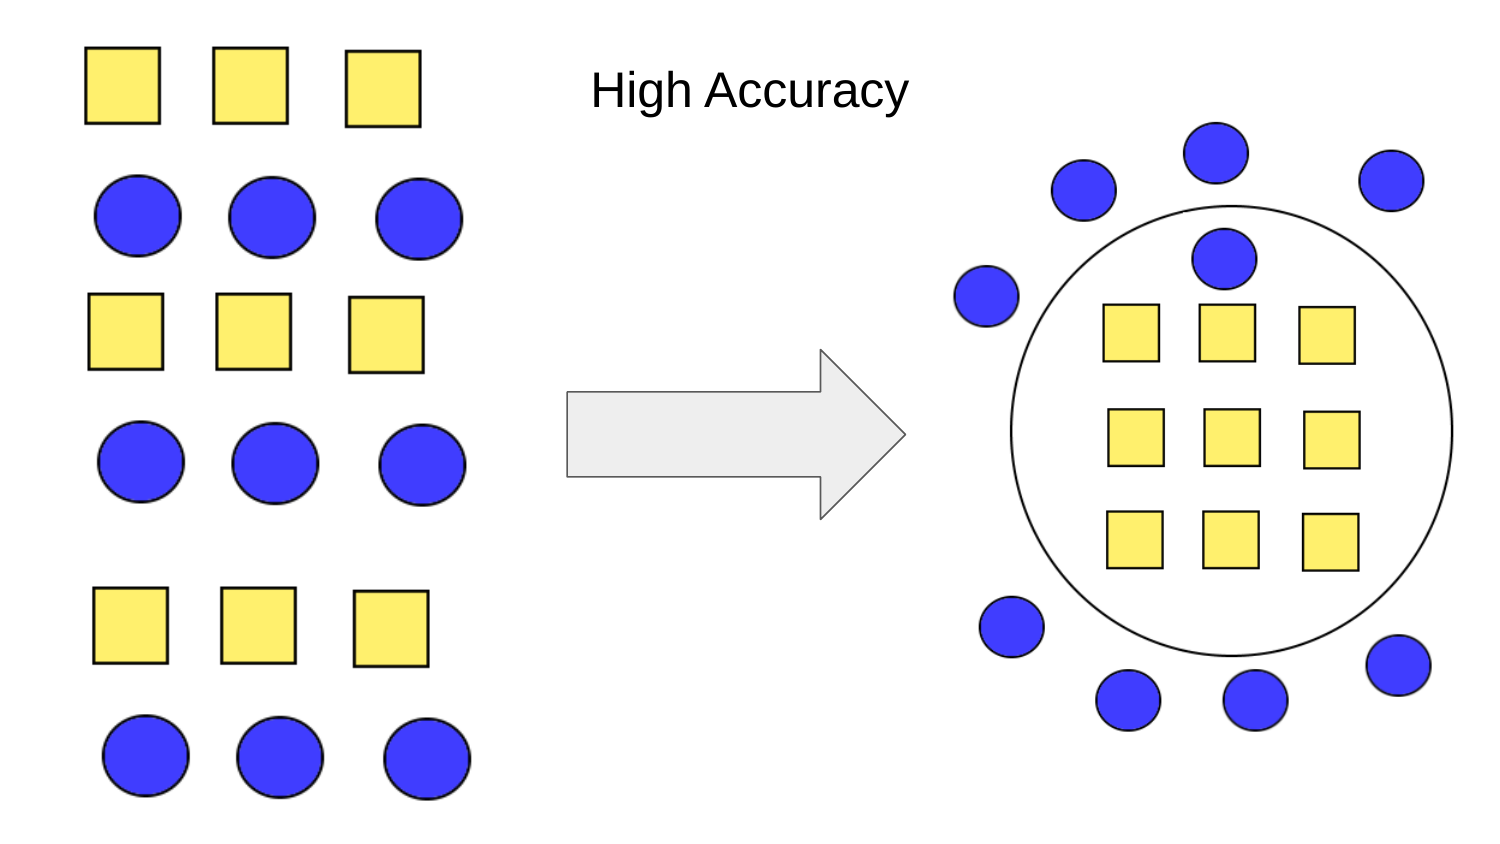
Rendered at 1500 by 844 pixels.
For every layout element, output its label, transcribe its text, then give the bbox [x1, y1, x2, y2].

picture [943, 92, 1476, 752]
text_box [567, 349, 906, 520]
picture [51, 0, 529, 844]
text_box High Accuracy [533, 42, 1020, 163]
